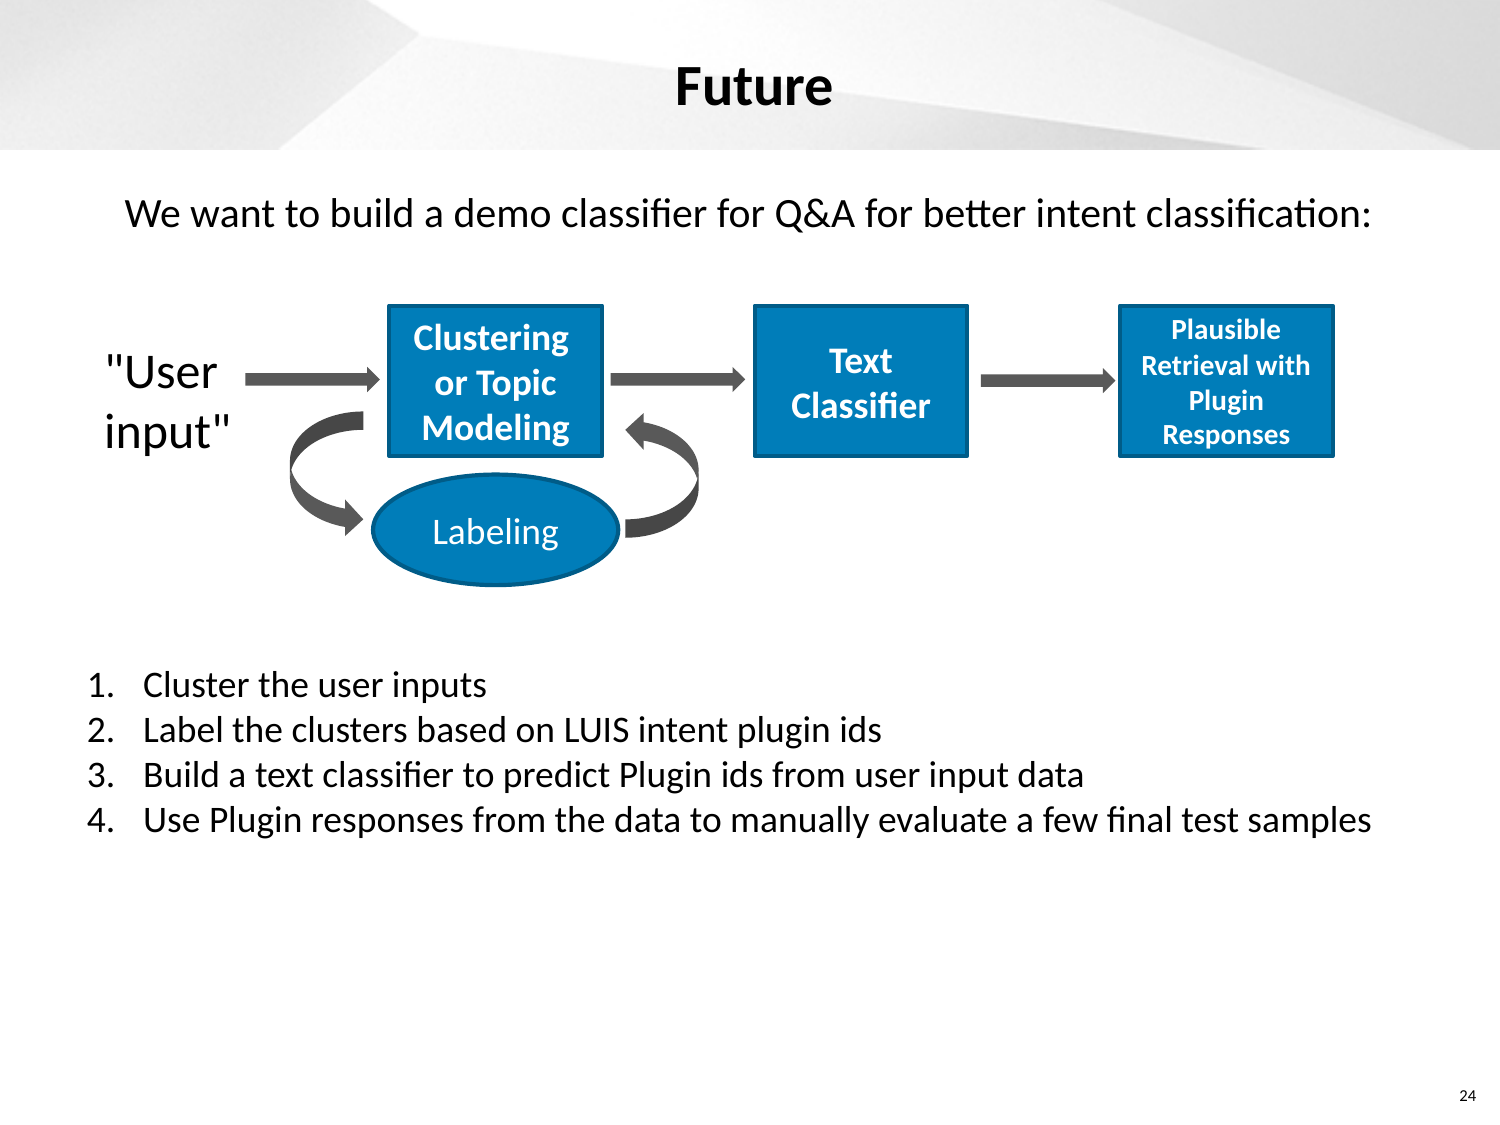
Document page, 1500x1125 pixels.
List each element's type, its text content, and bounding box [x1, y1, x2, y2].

text_box "User input" [89, 330, 257, 466]
text_box Text Classifier [753, 304, 969, 458]
text_box [287, 409, 366, 539]
text_box [978, 366, 1118, 396]
text_box Plausible Retrieval with Plugin Responses [1118, 304, 1335, 458]
text_box Clustering or Topic Modeling [387, 304, 604, 458]
text_box Labeling [370, 472, 621, 588]
text_box Future [71, 39, 1438, 125]
text_box We want to build a demo classifier for Q&A for better intent classification: [71, 178, 1426, 244]
text_box [608, 364, 748, 395]
text_box [623, 411, 701, 540]
text_box [243, 364, 382, 395]
text_box Cluster the user inputs​ Label the clusters based on LUIS intent plugin ids​ Build a text classifier to predict Plugin ids from user input data​ Use Plugin responses from the data to manually evaluate a few final test samples [71, 652, 1438, 847]
picture [0, 0, 1500, 150]
